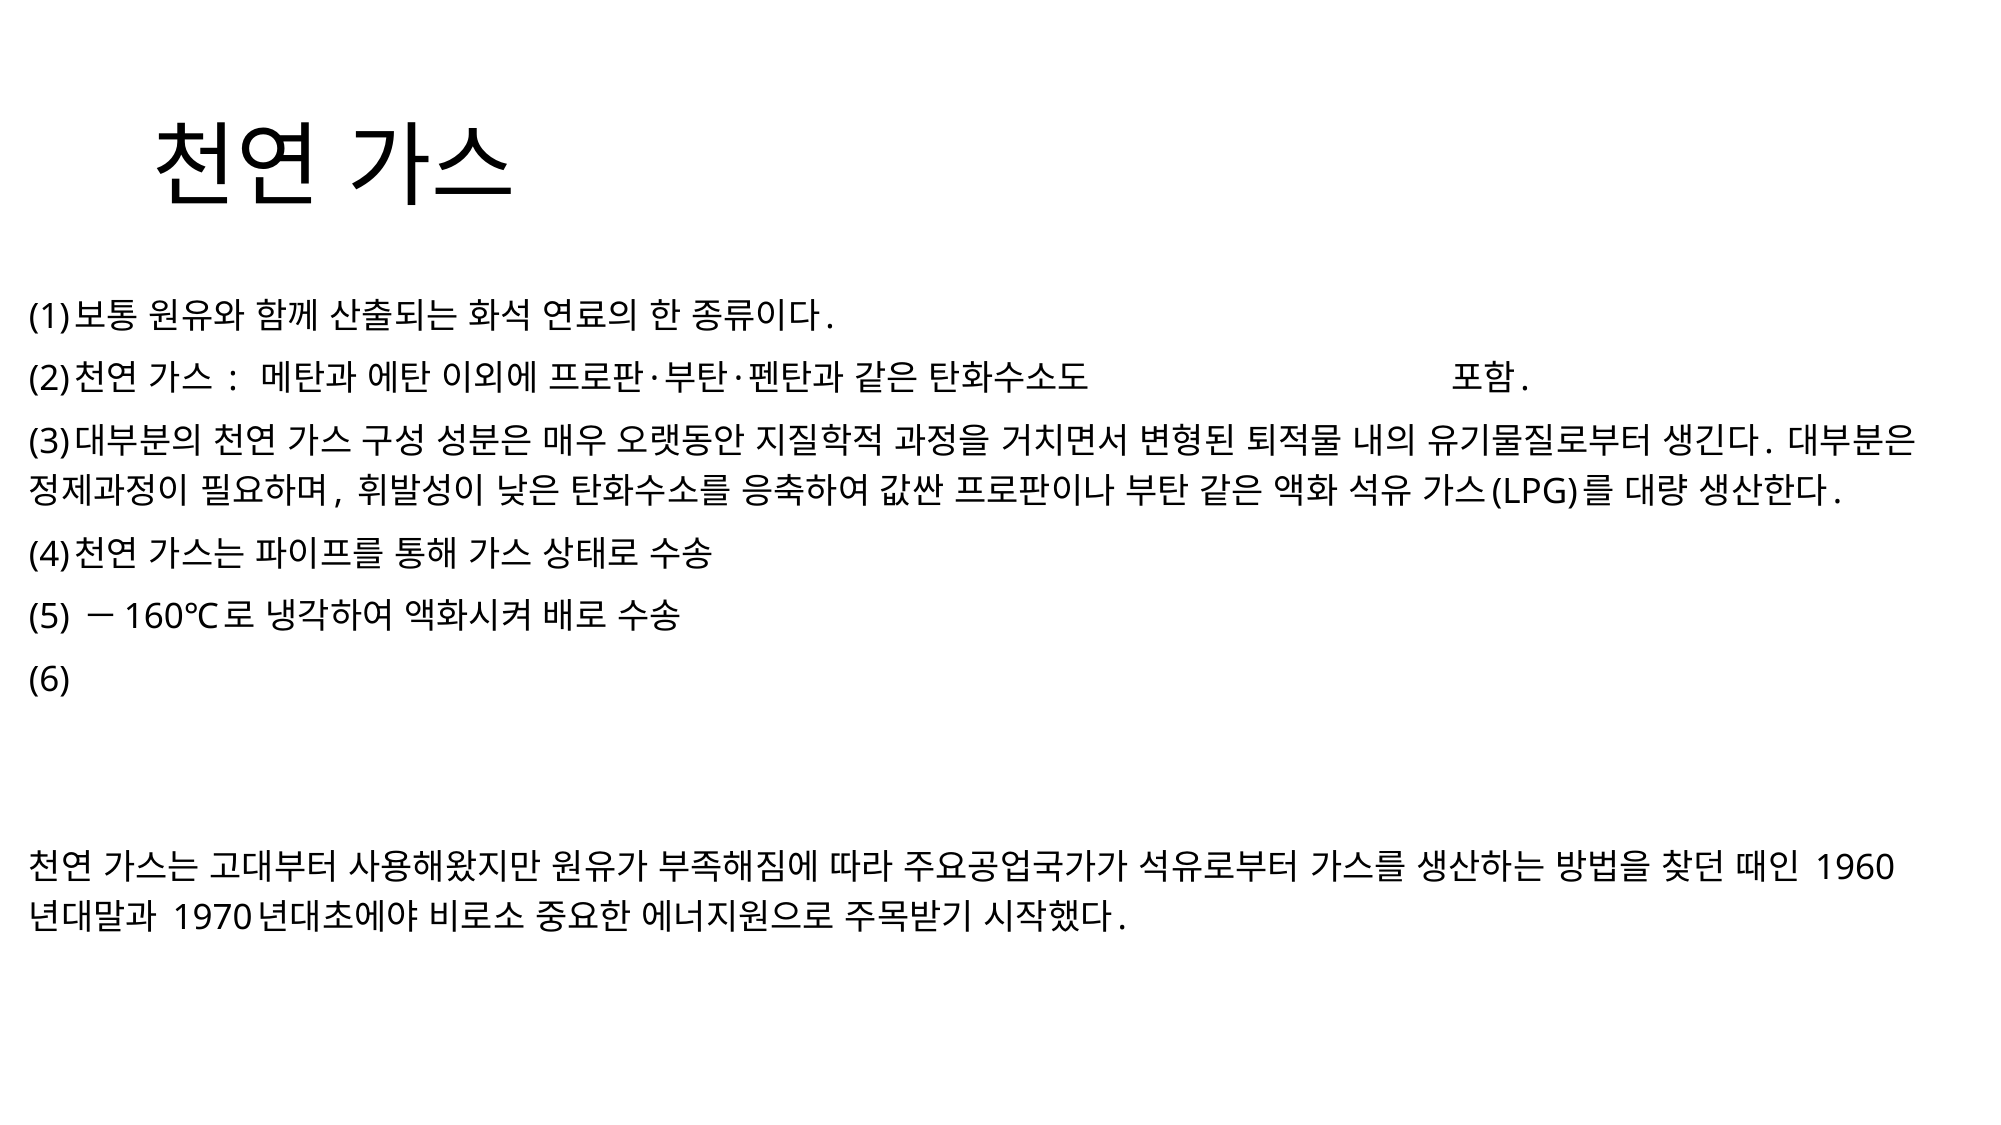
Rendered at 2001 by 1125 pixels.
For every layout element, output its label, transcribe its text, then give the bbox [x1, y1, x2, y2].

title 천연 가스 [137, 59, 1863, 277]
list (1)보통 원유와 함께 산출되는 화석 연료의 한 종류이다. (2)천연 가스 : 메탄과 에탄 이외에 프로판·부탄·펜탄과 같은 탄화수소도 포함. (3)대부분의 천연 가스 구성 성분은 매우 오랫동안 지질학적 과정을 거치면서 변형된 퇴적물 내의 유기물질로부터 생긴다. 대부분은 정제과정이 필요하며, 휘발성이 낮은 탄화수소를 응축하여 값싼 프로판이나 부탄 같은 액화 석유 가스(LPG)를 대량 생산한다. (4)천연 가스는 파이프를 통해 가스 상태로 수송 (5) －160℃로 냉각하여 액화시켜 배로 수송 (6) 천연 가스는 고대부터 사용해왔지만 원유가 부족해짐에 따라 주요공업국가가 석유로부터 가스를 생산하는 방법을 찾던 때인 1960년대말과 1970년대초에야 비로소 중요한 에너지원으로 주목받기 시작했다. [13, 277, 1957, 992]
